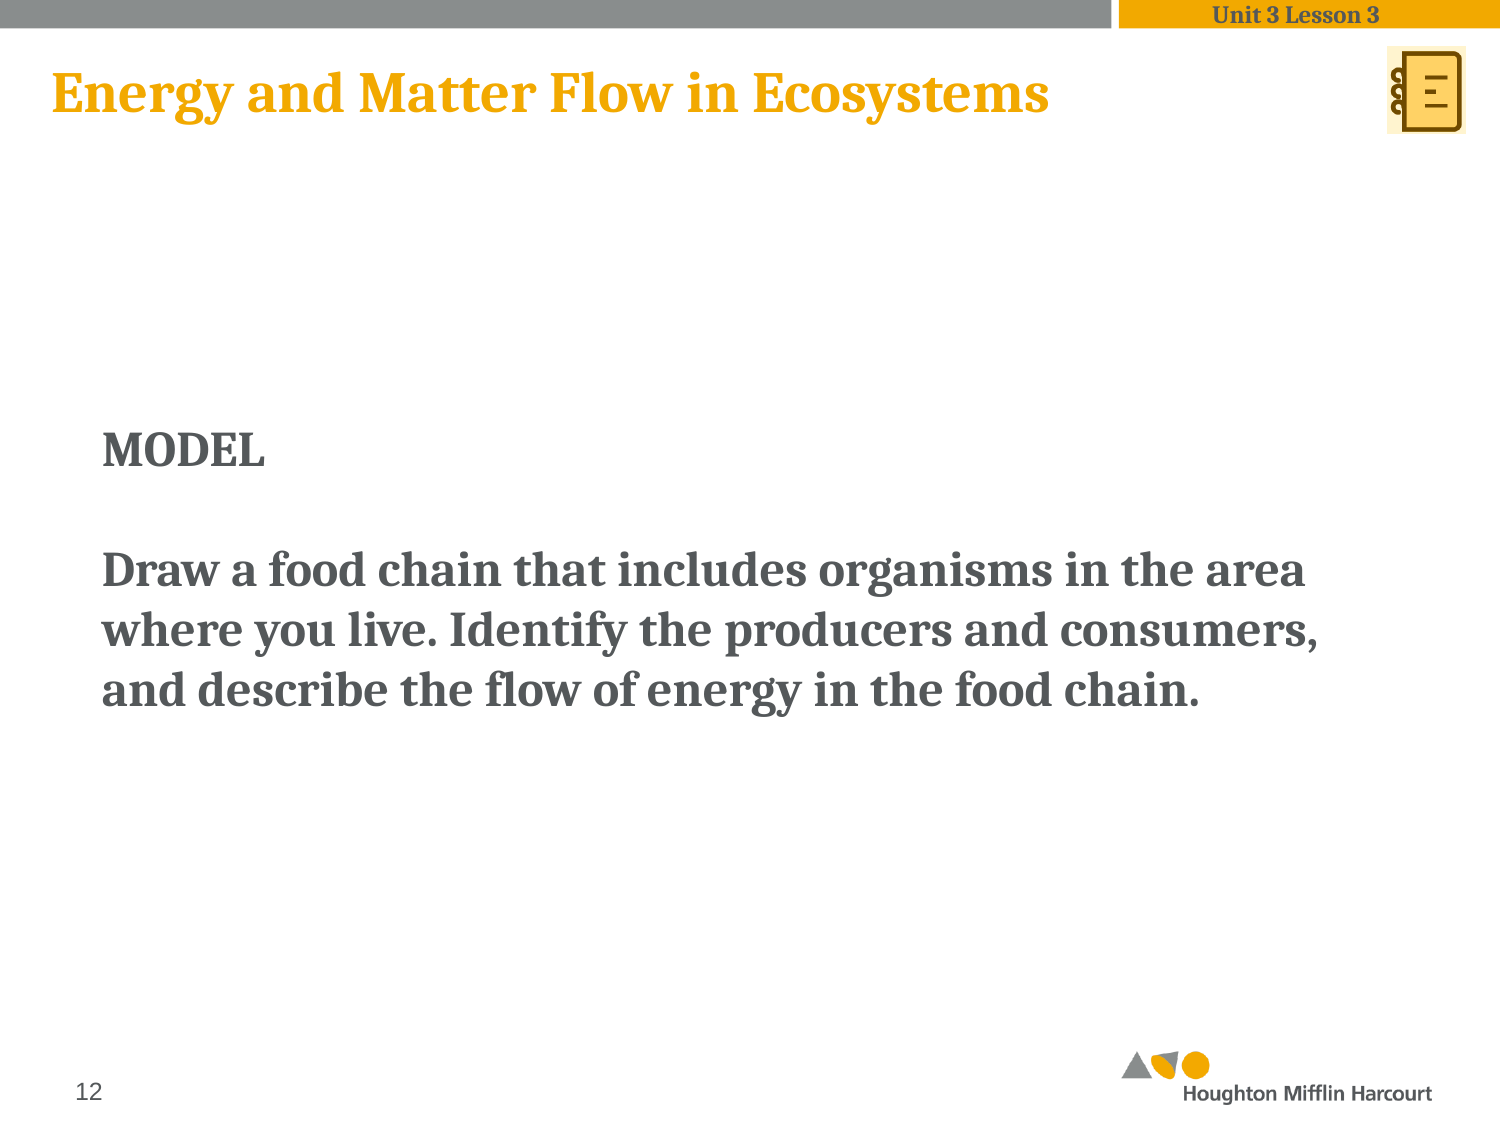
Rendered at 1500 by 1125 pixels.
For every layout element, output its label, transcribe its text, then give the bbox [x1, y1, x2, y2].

picture [1387, 46, 1466, 134]
text_box Unit 3 Lesson 3 [1197, 0, 1411, 36]
picture [1119, 1049, 1434, 1107]
slide_number ‹#› [75, 1045, 187, 1106]
text_box MODEL Draw a food chain that includes organisms in the area where you live. Identify the producers and consumers, and describe the flow of energy in the food chain. [86, 408, 1413, 784]
title Energy and Matter Flow in Ecosystems [51, 46, 1401, 150]
